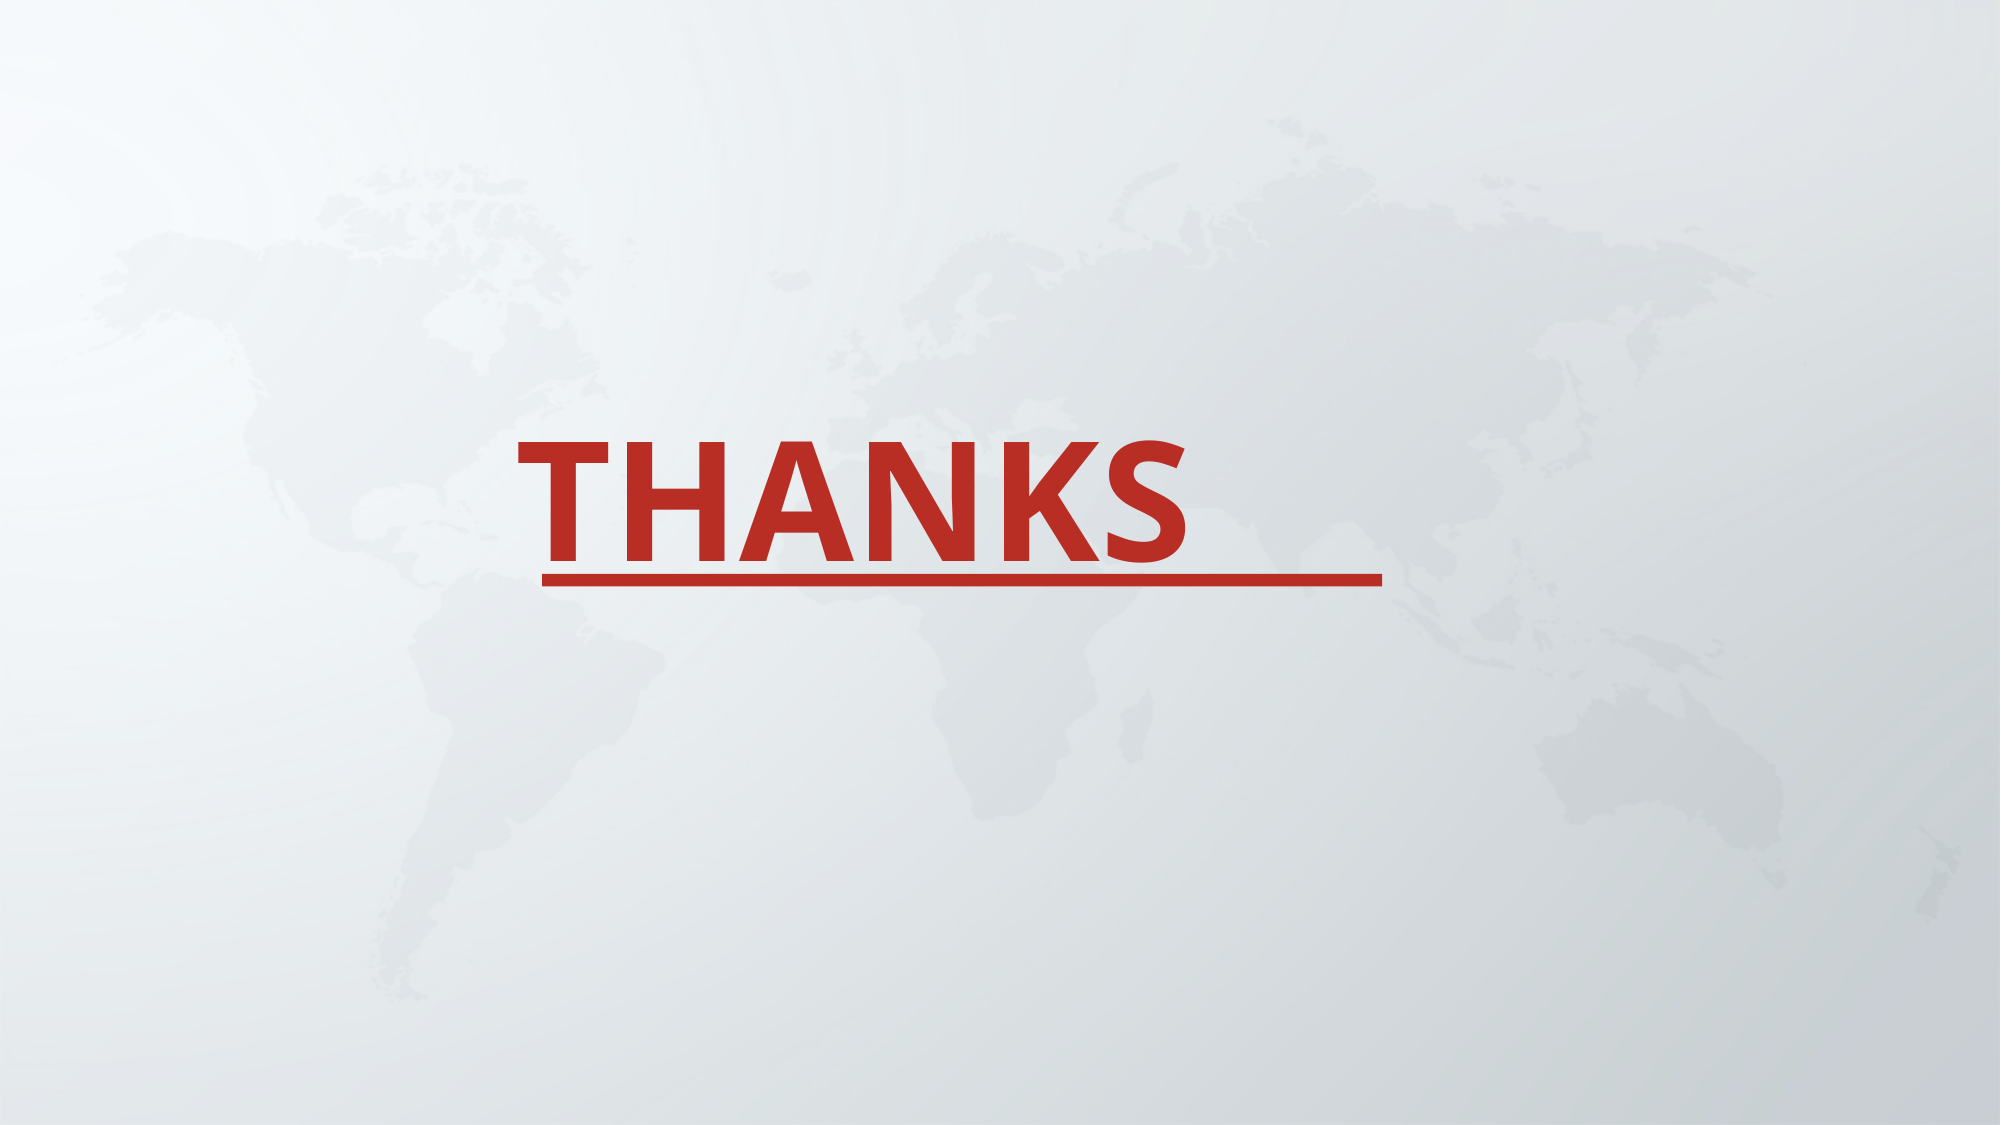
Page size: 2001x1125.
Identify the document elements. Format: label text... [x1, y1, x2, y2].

text_box THANKS [500, 387, 1208, 603]
text_box [1208, 573, 1383, 587]
